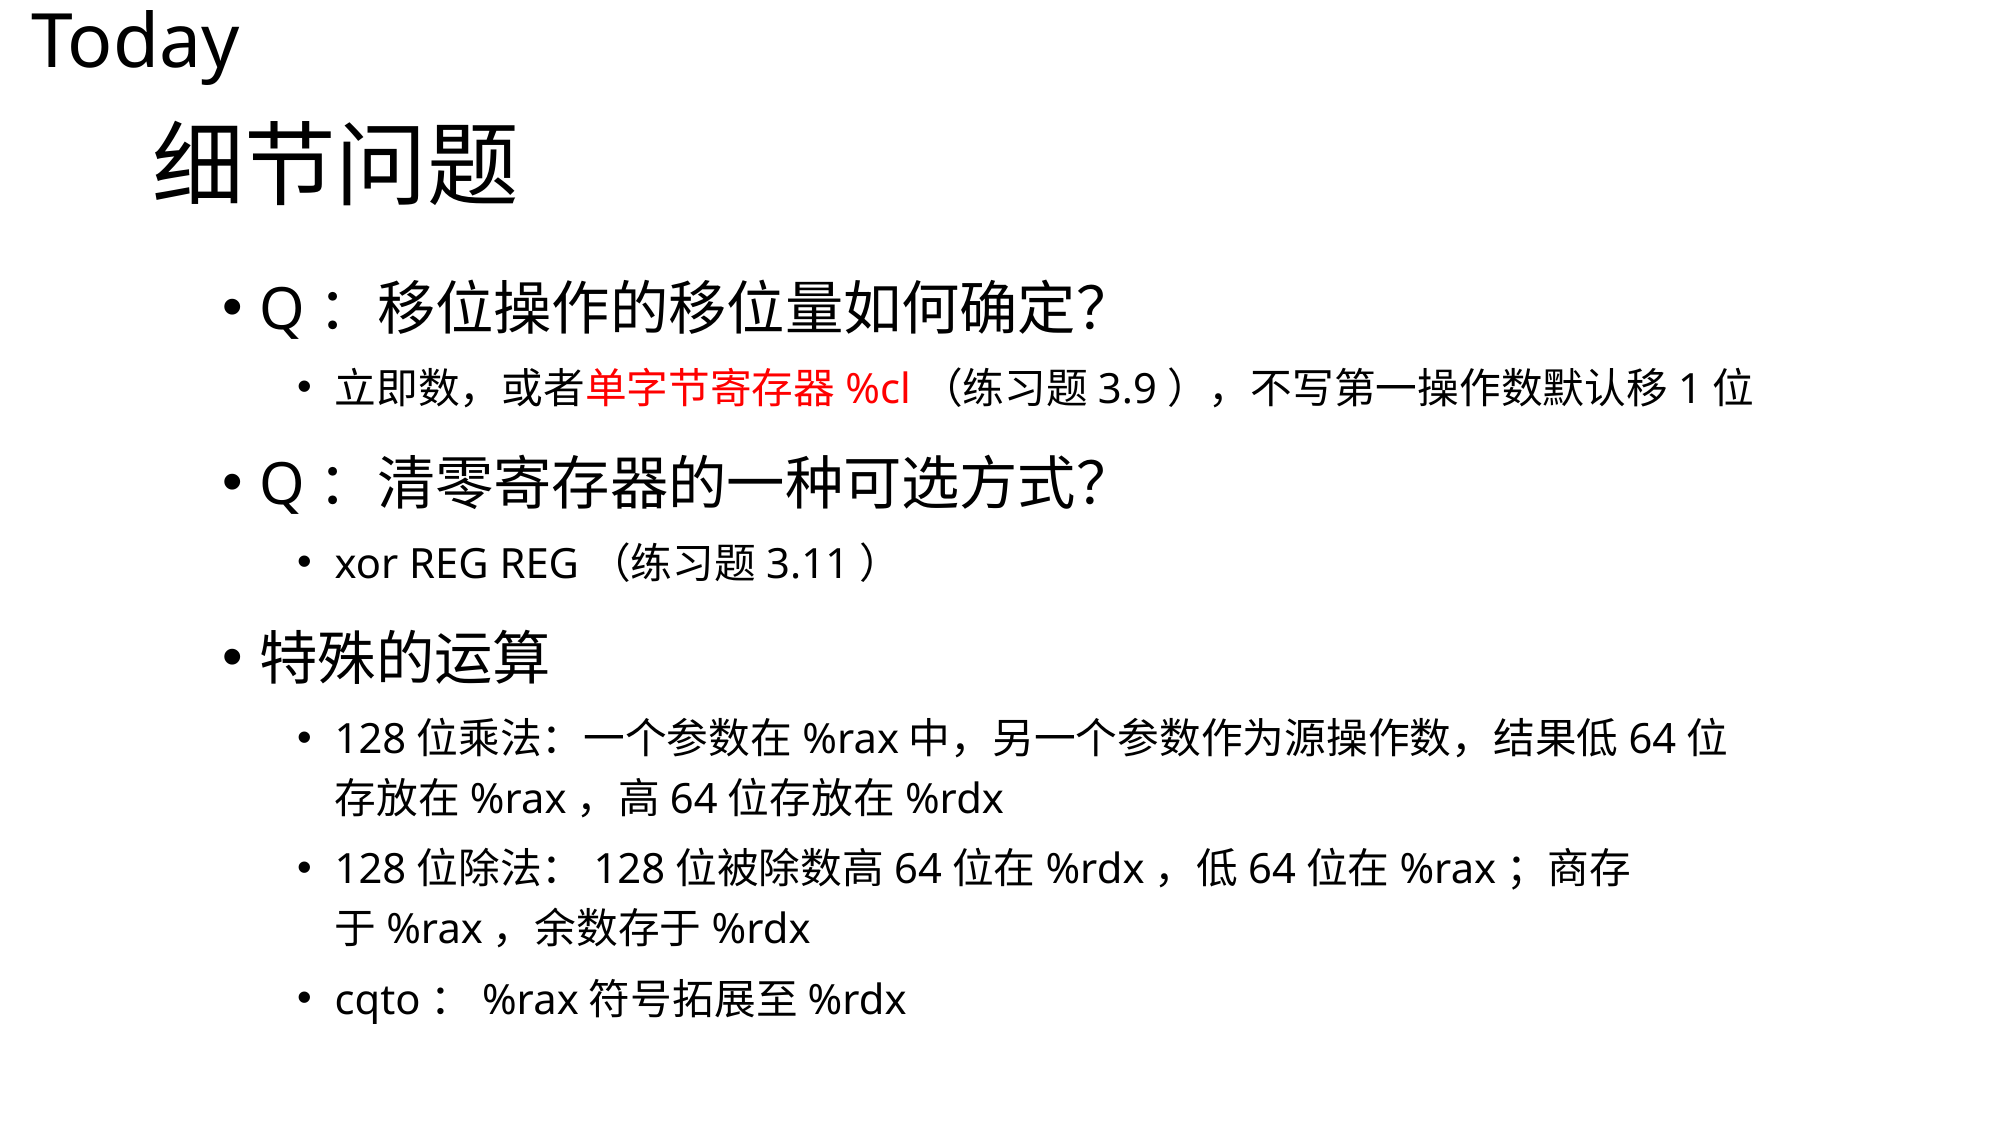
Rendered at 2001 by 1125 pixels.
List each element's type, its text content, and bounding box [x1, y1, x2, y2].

title 细节问题 [137, 59, 1863, 278]
list Q：移位操作的移位量如何确定？ 立即数，或者单字节寄存器%cl（练习题3.9），不写第一操作数默认移1位 Q：清零寄存器的一种可选方式？ xor REG REG（练习题3.11） 特殊的运算 128位乘法：一个参数在%rax中，另一个参数作为源操作数，结果低64位存放在%rax，高64位存放在%rdx 128位除法：128位被除数高64位在%rdx，低64位在%rax；商存于%rax，余数存于%rdx cqto：%rax符号拓展至%rdx [206, 249, 1784, 1015]
text_box Today [15, 0, 255, 90]
